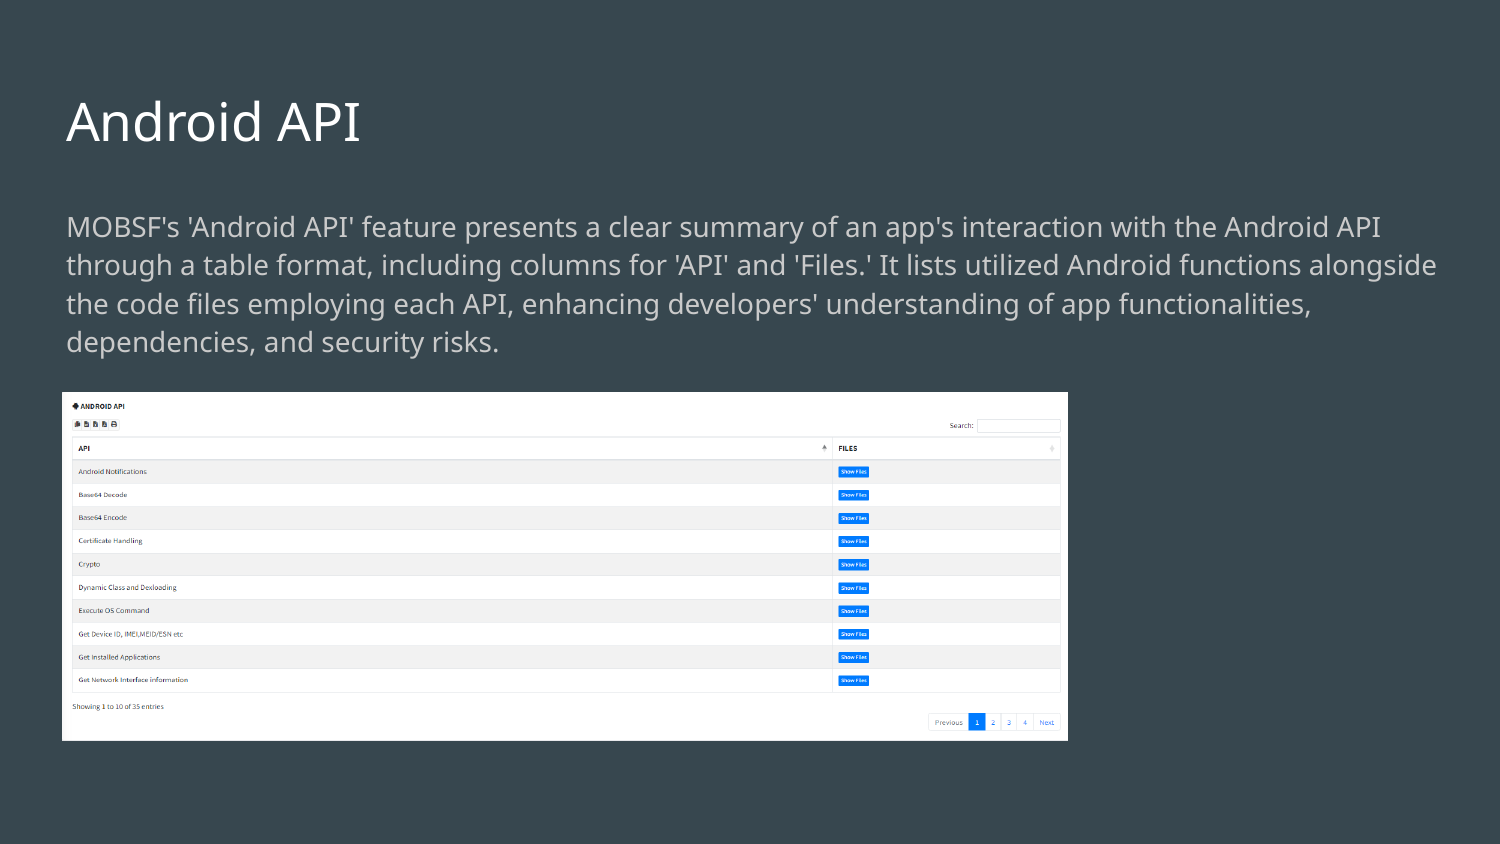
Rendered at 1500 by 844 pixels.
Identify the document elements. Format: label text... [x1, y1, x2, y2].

title Android API [51, 72, 1449, 167]
picture [62, 392, 1068, 741]
list MOBSF's 'Android API' feature presents a clear summary of an app's interaction with the Android API through a table format, including columns for 'API' and 'Files.' It lists utilized Android functions alongside the code files employing each API, enhancing developers' understanding of app functionalities, dependencies, and security risks. [51, 189, 1463, 393]
